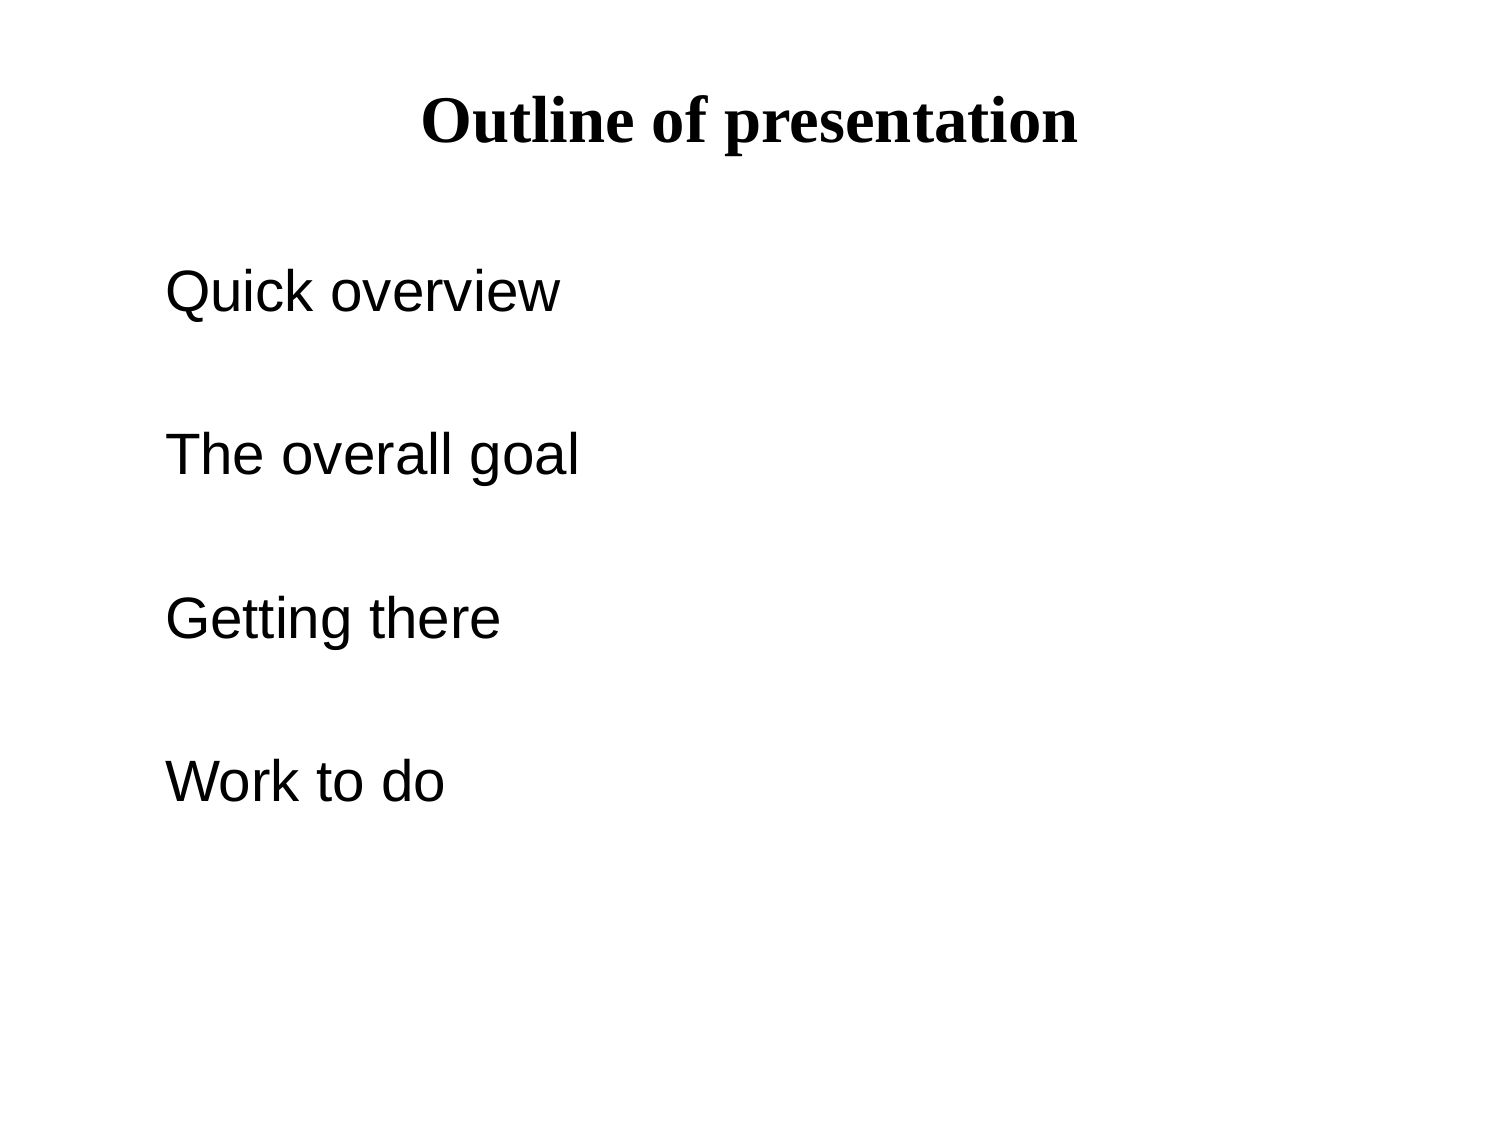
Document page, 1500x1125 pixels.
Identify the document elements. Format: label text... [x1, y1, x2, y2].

title Outline of presentation [0, 2, 1500, 150]
list Quick overview The overall goal Getting there Work to do [0, 163, 1500, 1125]
